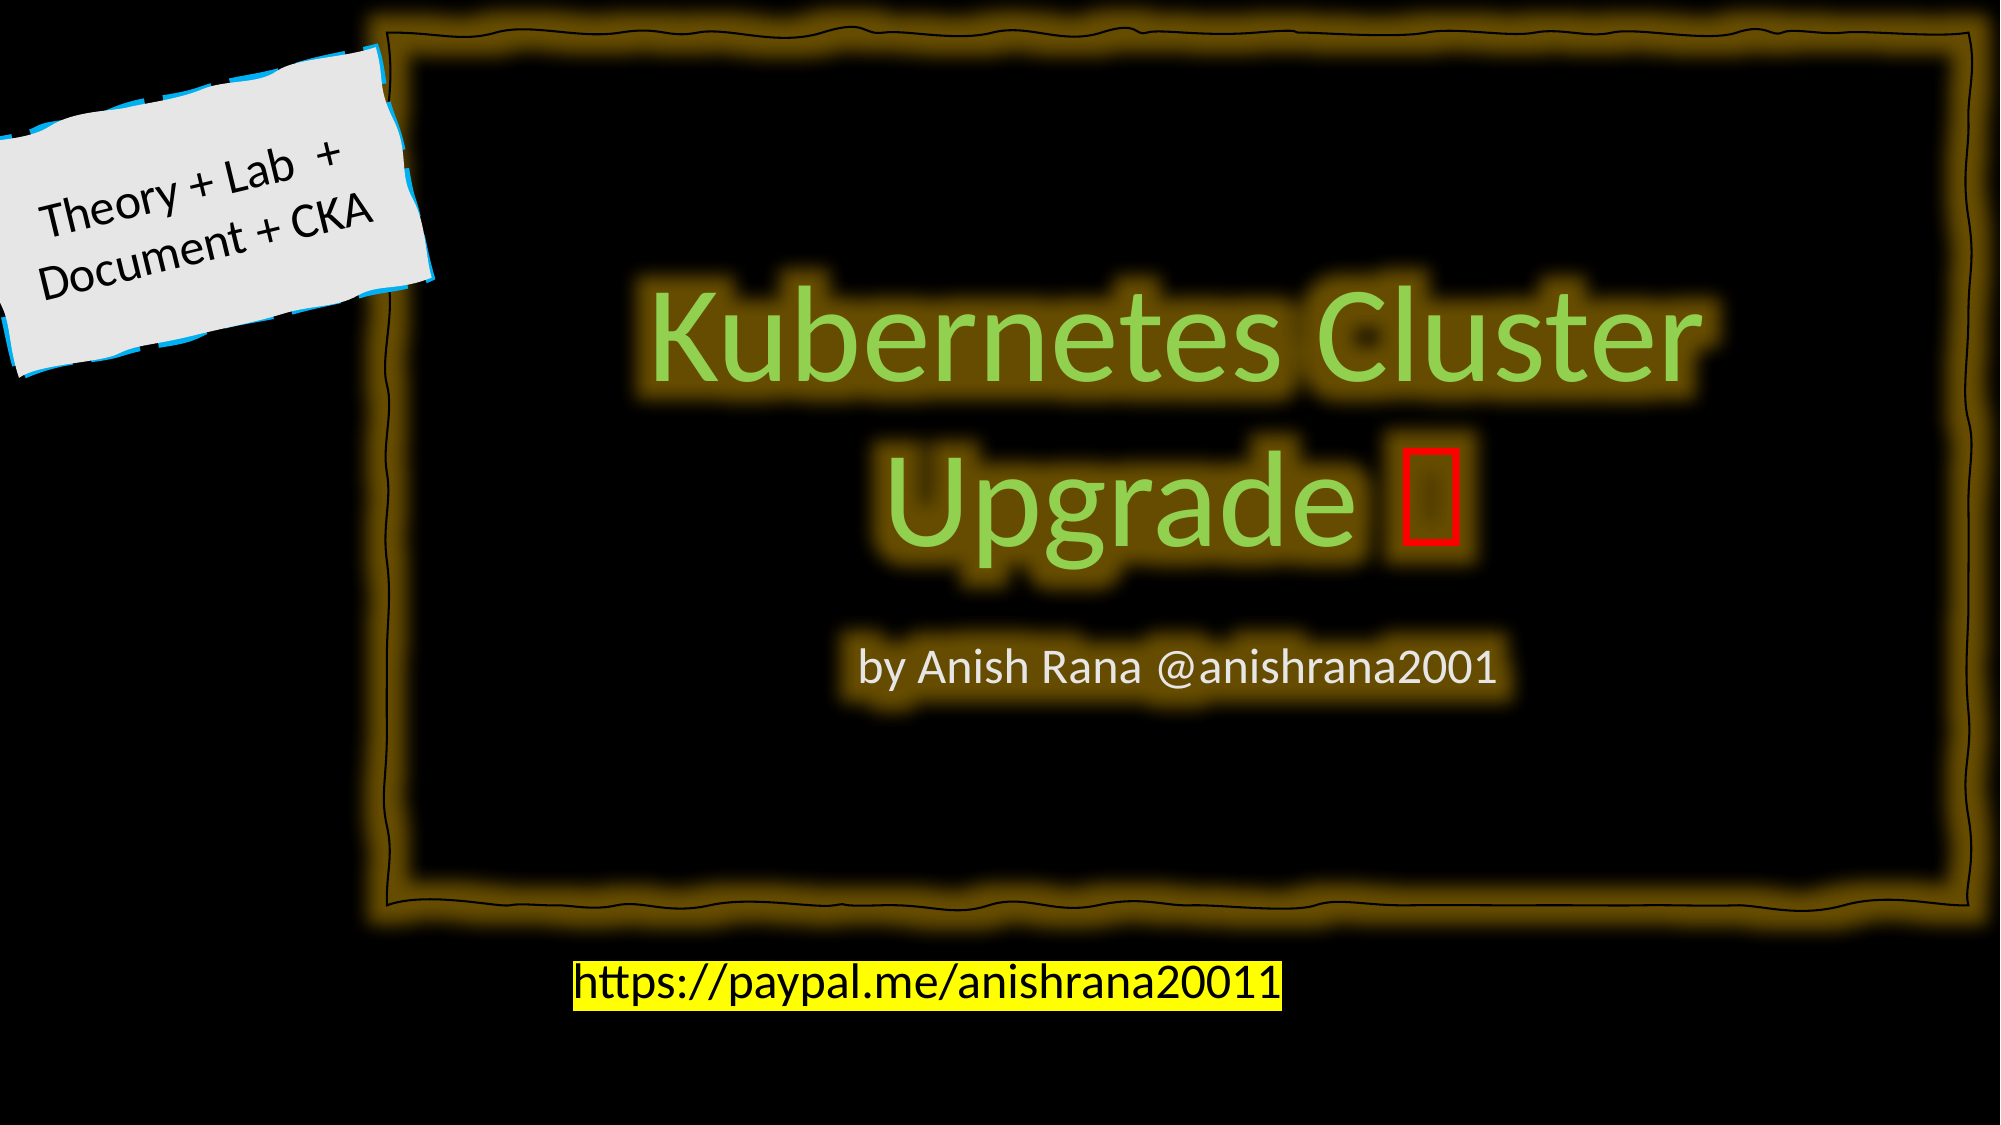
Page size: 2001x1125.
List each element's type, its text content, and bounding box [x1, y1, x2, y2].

text_box [4, 323, 705, 1093]
text_box Kubernetes Cluster Upgrade  by Anish Rana @anishrana2001 [385, 25, 1974, 912]
text_box https://paypal.me/anishrana20011 [557, 941, 1349, 1016]
text_box [9, 686, 866, 782]
text_box Theory + Lab + Document + CKA [0, 45, 433, 378]
